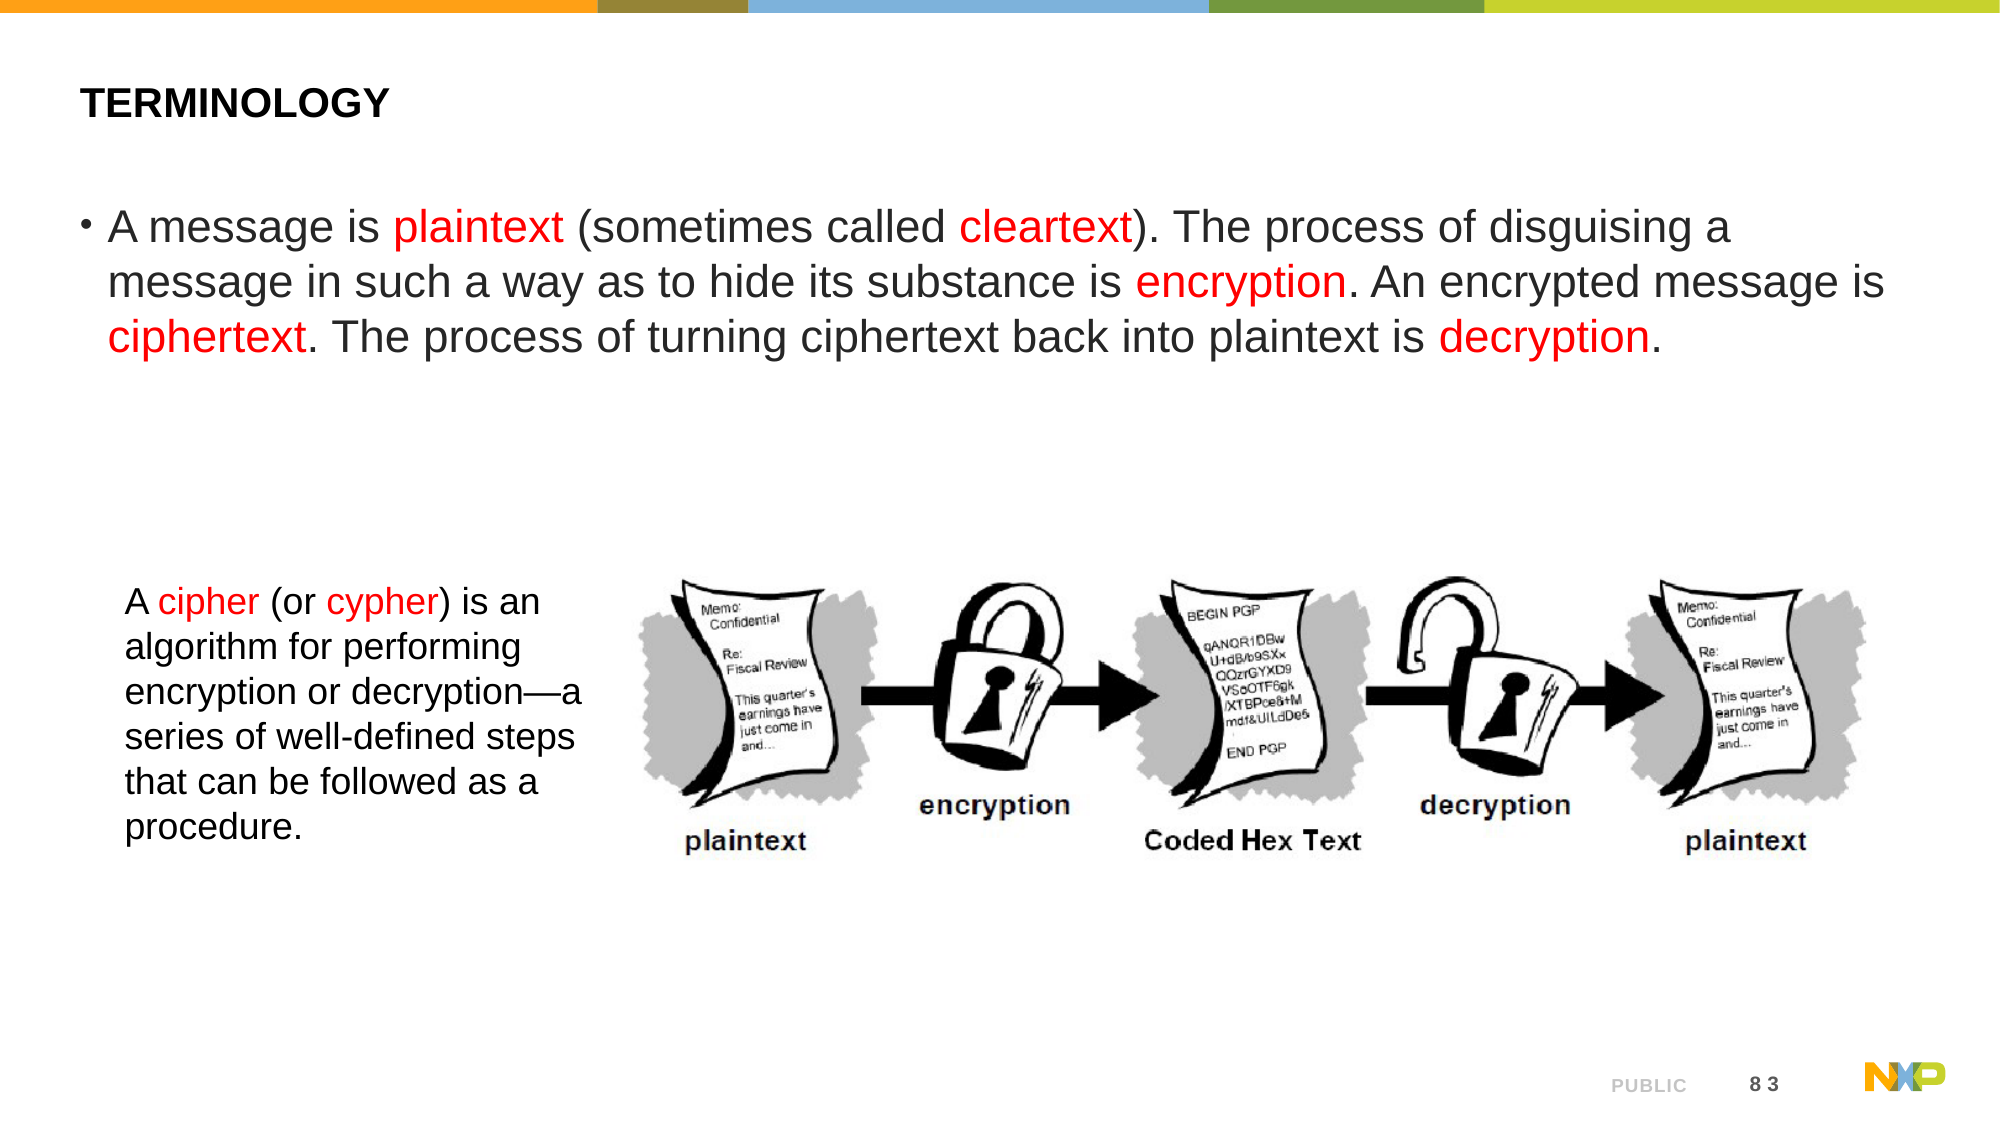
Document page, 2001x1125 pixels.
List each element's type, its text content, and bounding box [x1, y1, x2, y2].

text_box A cipher (or cypher) is an algorithm for performing encryption or decryption—a series of well-defined steps that can be followed as a procedure. [109, 569, 612, 855]
title TerminologY [64, 67, 1940, 176]
list A message is plaintext (sometimes called cleartext). The process of disguising a message in such a way as to hide its substance is encryption. An encrypted message is ciphertext. The process of turning ciphertext back into plaintext is decryption. [64, 189, 1940, 412]
picture [617, 543, 1891, 916]
